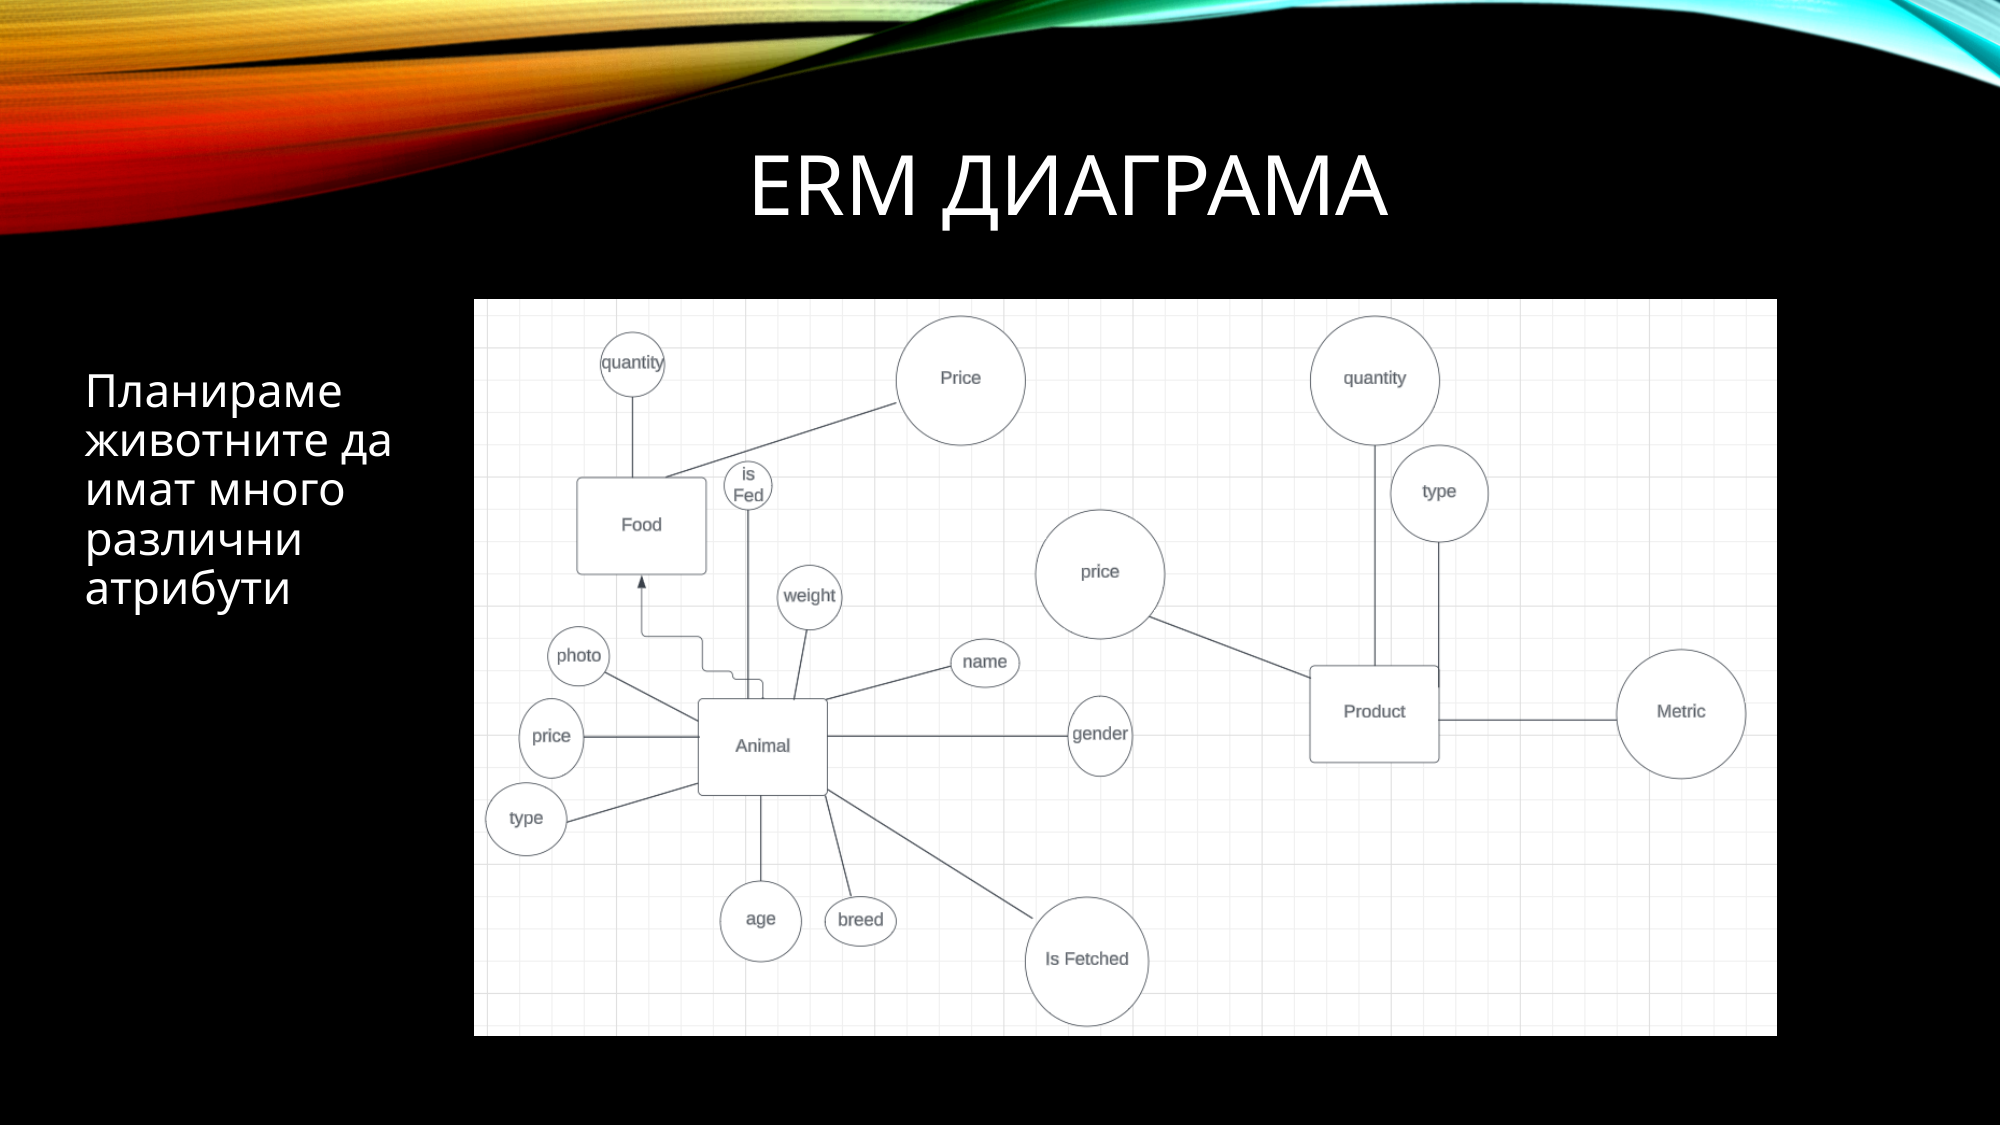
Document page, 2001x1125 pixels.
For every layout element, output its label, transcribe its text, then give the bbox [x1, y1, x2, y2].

picture [0, 0, 2000, 237]
title ERM Диаграма [474, 39, 1405, 299]
picture [474, 299, 1777, 1036]
list Планираме животните да имат много различни атрибути [69, 360, 474, 1021]
